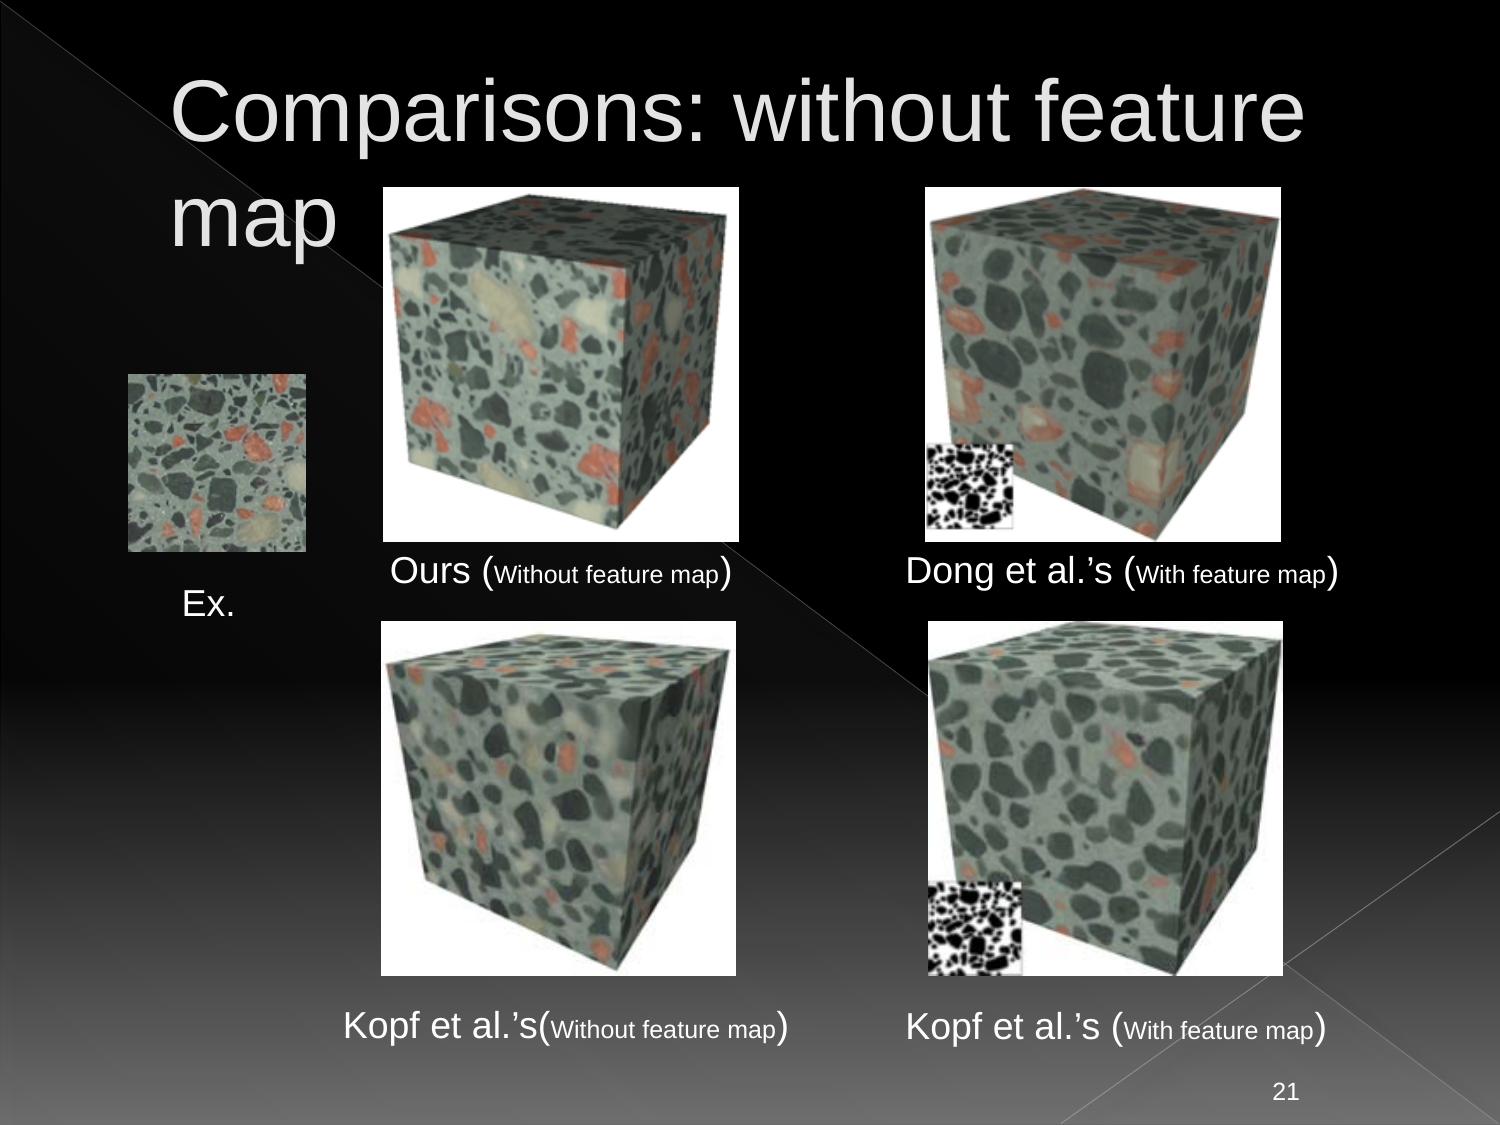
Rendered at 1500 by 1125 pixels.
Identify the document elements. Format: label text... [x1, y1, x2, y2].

picture [128, 374, 307, 553]
text_box Dong et al.’s (With feature map) [890, 538, 1360, 599]
picture [380, 620, 736, 976]
picture [383, 187, 739, 543]
slide_number 21 [1245, 1063, 1328, 1113]
title Comparisons: without feature map [75, 43, 1425, 274]
text_box Ex. [166, 593, 261, 632]
text_box Kopf et al.’s (With feature map) [890, 994, 1360, 1055]
picture [928, 620, 1284, 976]
text_box Ours (Without feature map) [374, 538, 750, 599]
picture [925, 187, 1281, 543]
text_box Kopf et al.’s(Without feature map) [328, 993, 821, 1054]
